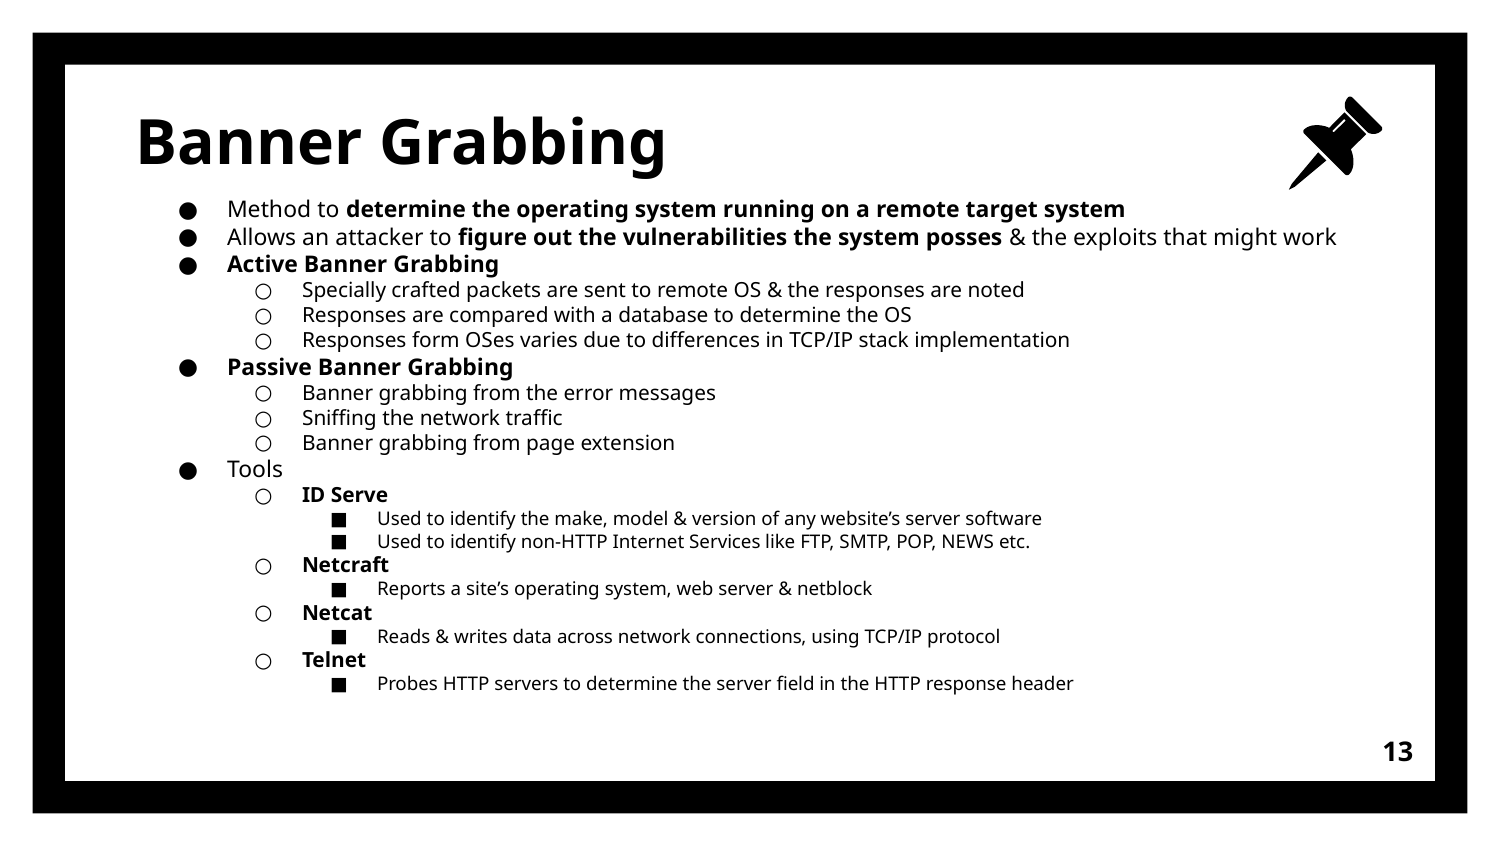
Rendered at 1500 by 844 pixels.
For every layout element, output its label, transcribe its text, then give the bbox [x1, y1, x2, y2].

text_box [1288, 96, 1383, 191]
text_box Method to determine the operating system running on a remote target system Allows an attacker to figure out the vulnerabilities the system posses & the exploits that might work Active Banner Grabbing Specially crafted packets are sent to remote OS & the responses are noted Responses are compared with a database to determine the OS Responses form OSes varies due to differences in TCP/IP stack implementation Passive Banner Grabbing Banner grabbing from the error messages Sniffing the network traffic Banner grabbing from page extension Tools ID Serve Used to identify the make, model & version of any website’s server software Used to identify non-HTTP Internet Services like FTP, SMTP, POP, NEWS etc. Netcraft Reports a site’s operating system, web server & netblock Netcat Reads & writes data across network connections, using TCP/IP protocol Telnet Probes HTTP servers to determine the server field in the HTTP response header [137, 179, 1355, 721]
slide_number ‹#› [1338, 720, 1429, 786]
title Banner Grabbing [120, 94, 1252, 193]
